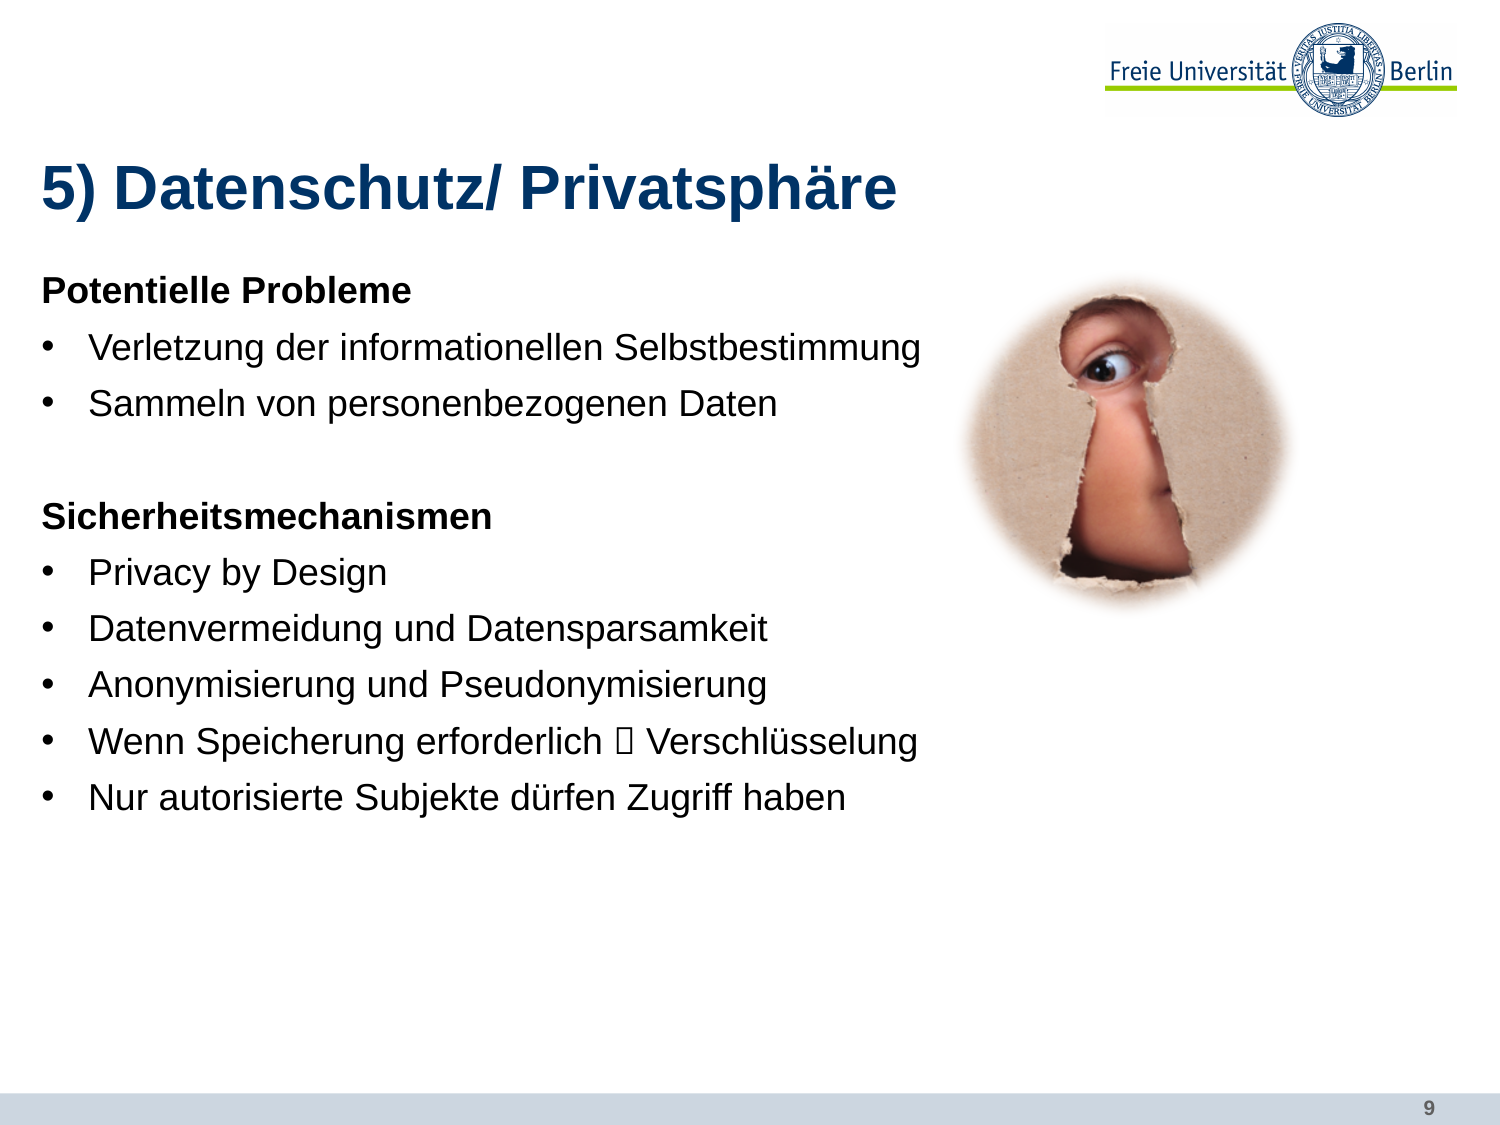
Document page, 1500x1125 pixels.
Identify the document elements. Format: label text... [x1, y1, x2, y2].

list Potentielle Probleme Verletzung der informationellen Selbstbestimmung Sammeln von personenbezogenen Daten Sicherheitsmechanismen Privacy by Design Datenvermeidung und Datensparsamkeit Anonymisierung und Pseudonymisierung Wenn Speicherung erforderlich  Verschlüsselung Nur autorisierte Subjekte dürfen Zugriff haben [41, 265, 1459, 1064]
picture [950, 266, 1303, 622]
picture [1105, 23, 1457, 117]
title 5) Datenschutz/ Privatsphäre [41, 155, 1459, 226]
